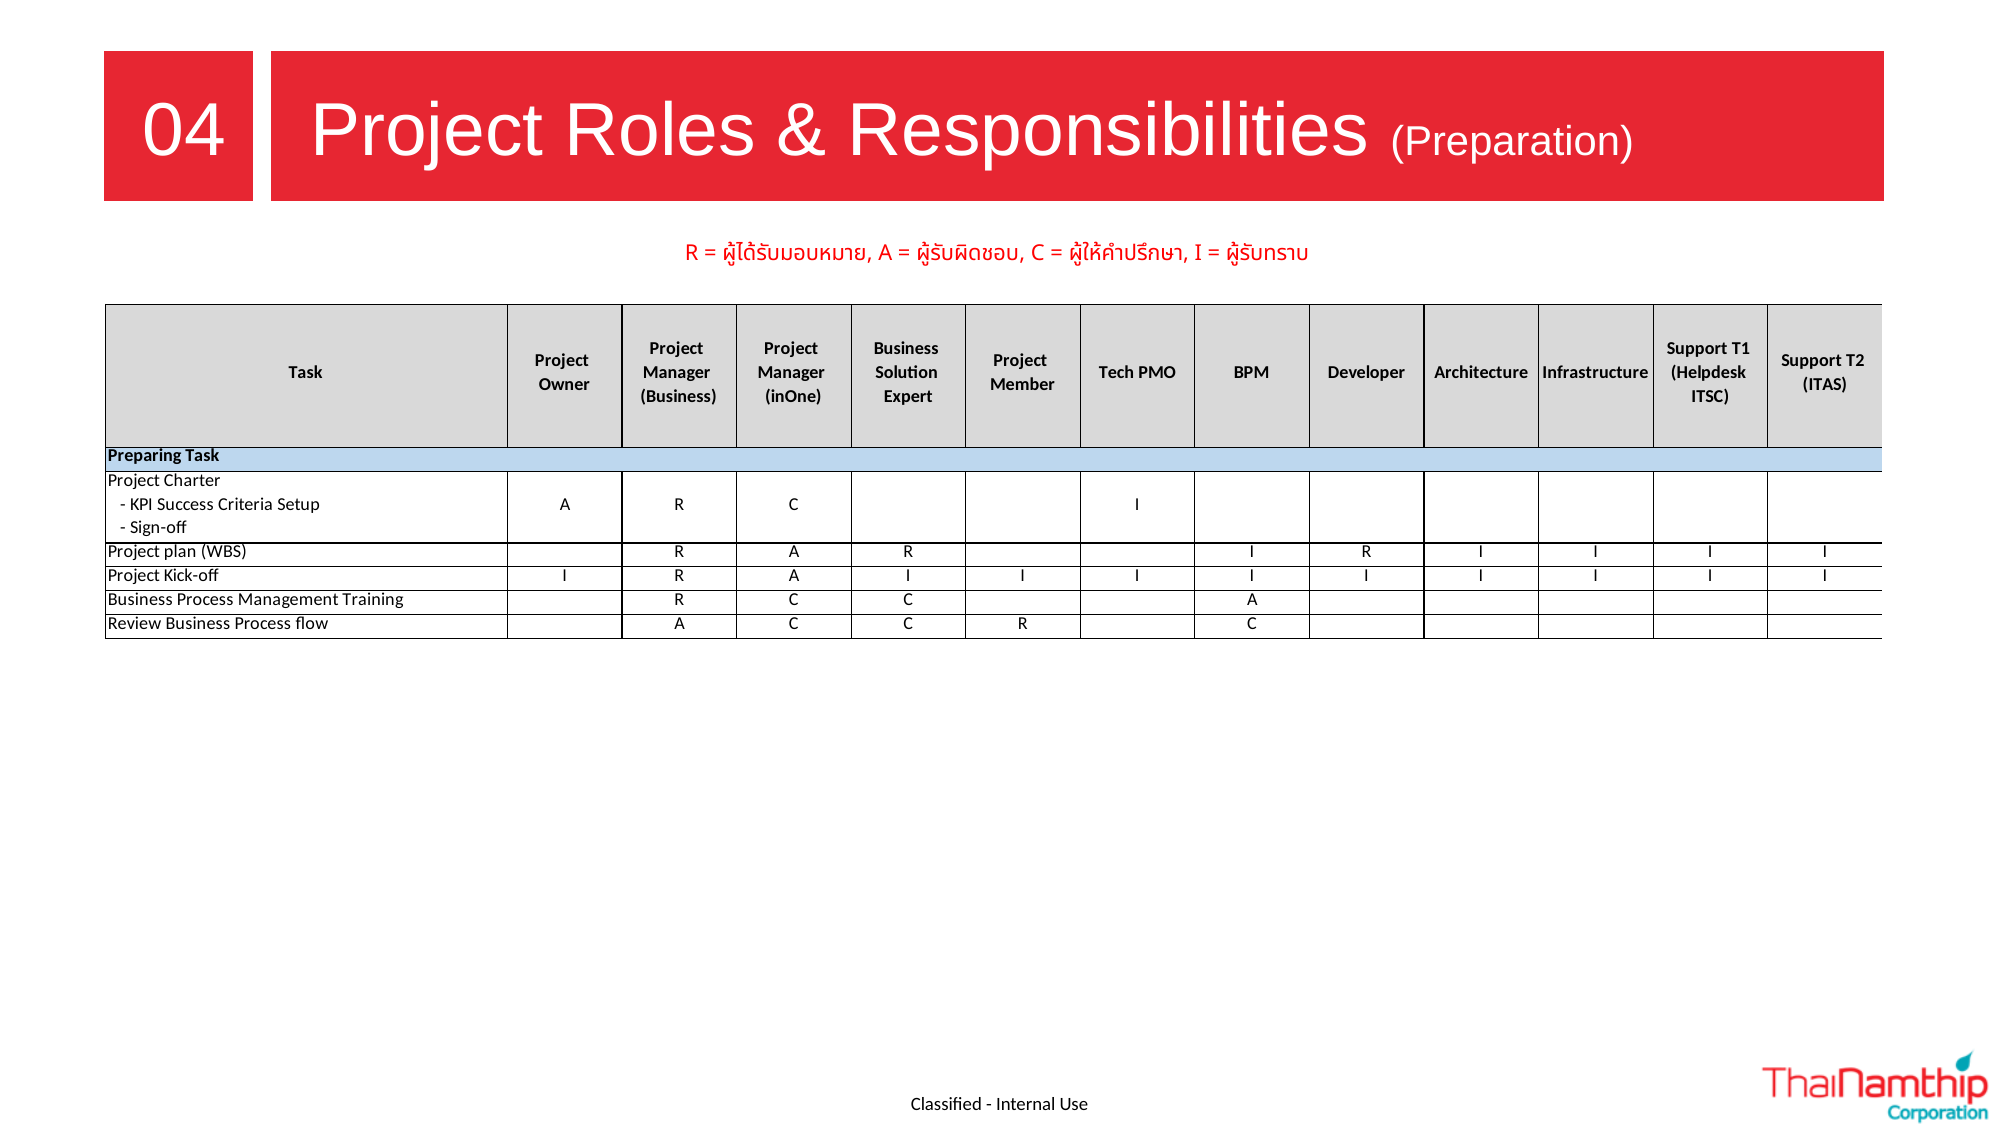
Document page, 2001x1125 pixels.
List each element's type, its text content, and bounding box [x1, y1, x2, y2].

picture [1759, 1041, 2000, 1125]
text_box [104, 51, 253, 201]
text_box Project Roles & Responsibilities (Preparation) [295, 72, 1705, 178]
text_box R = ผู้ได้รับมอบหมาย, A = ผู้รับผิดชอบ, C = ผู้ให้คำปรึกษา, I = ผู้รับทราบ [0, 230, 2000, 272]
text_box [271, 51, 1884, 201]
picture [104, 303, 1883, 640]
text_box 04 [127, 72, 253, 178]
